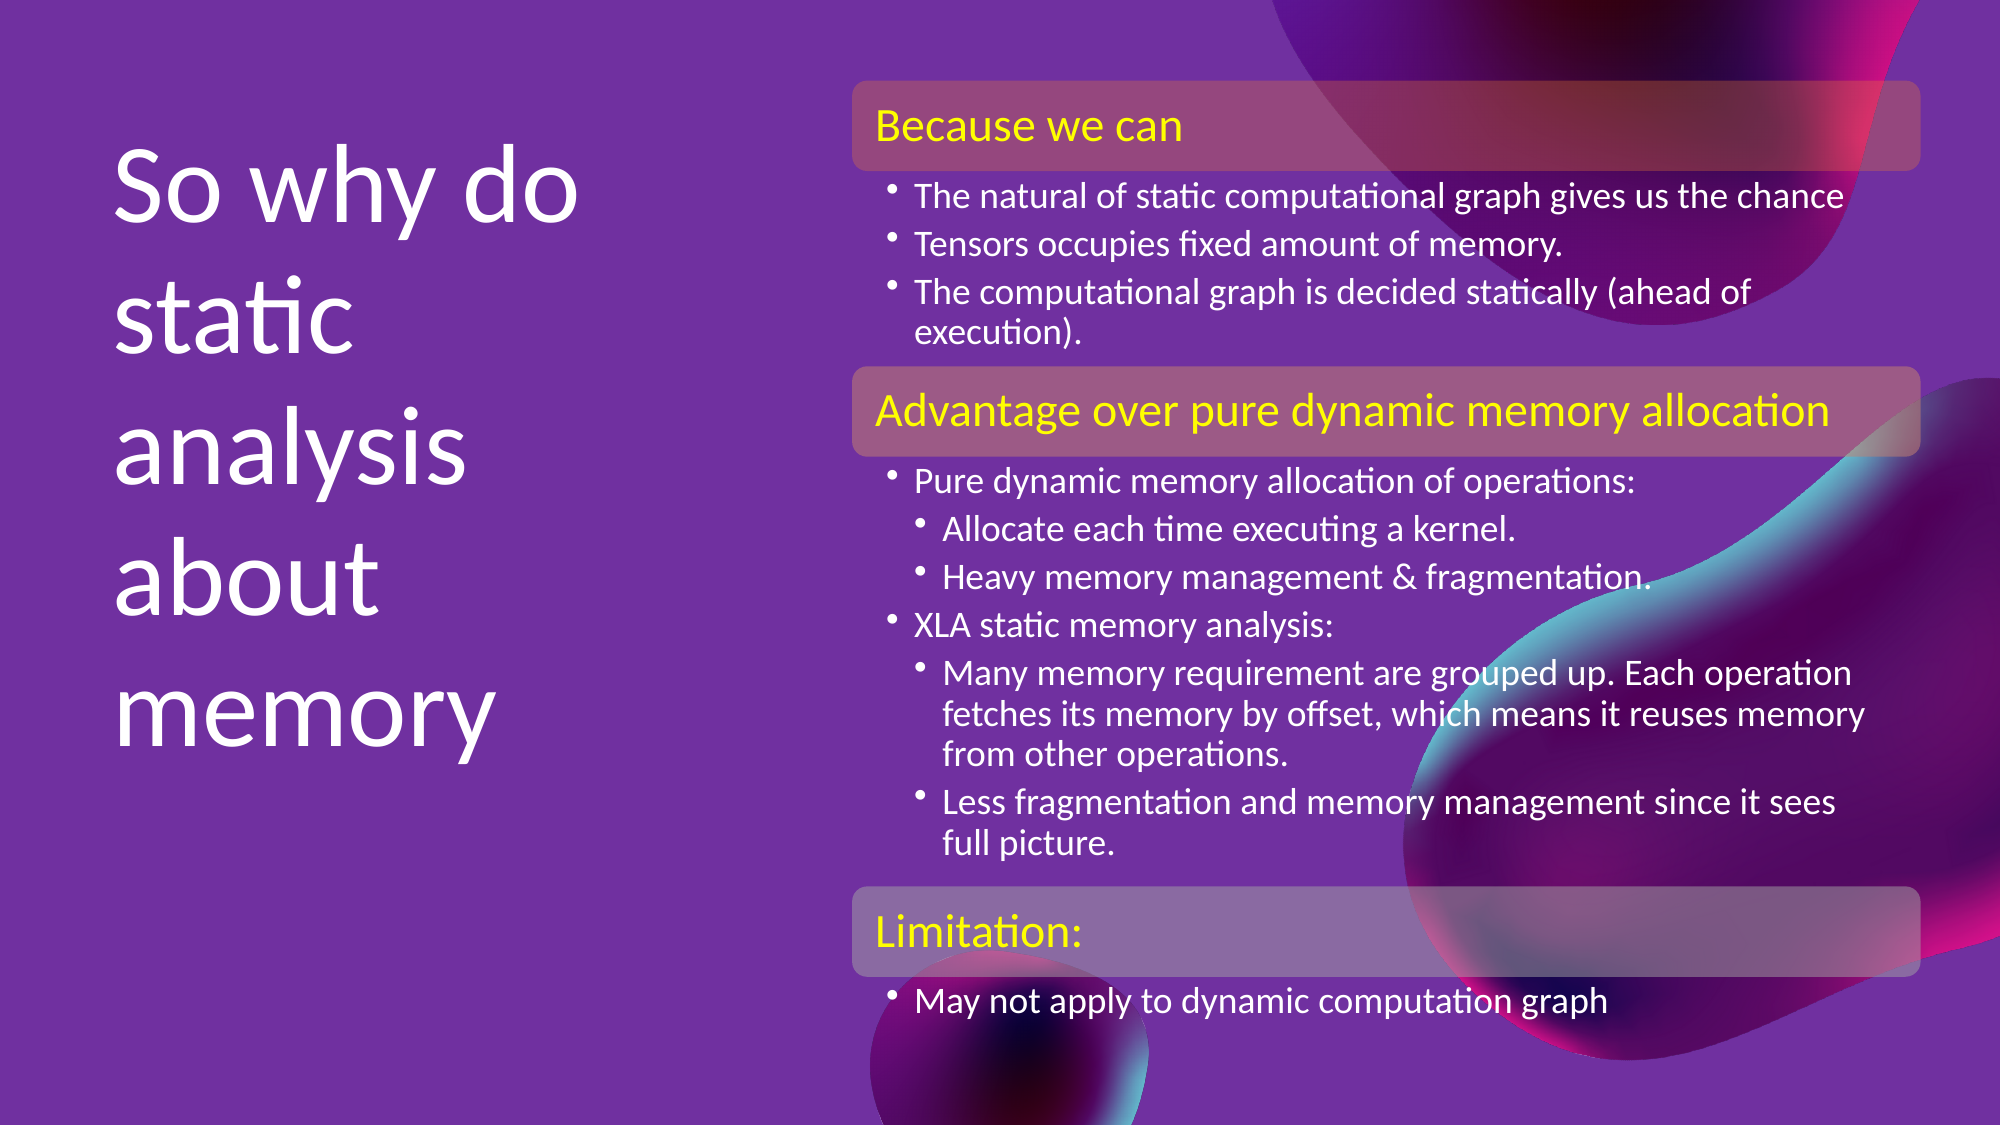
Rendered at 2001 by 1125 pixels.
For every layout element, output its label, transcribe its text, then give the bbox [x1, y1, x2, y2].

picture [835, 997, 1184, 1125]
picture [1264, 0, 2000, 326]
text_box So why do static analysis about memory [112, 113, 715, 770]
picture [1419, 357, 2000, 1125]
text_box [852, 77, 1921, 1043]
